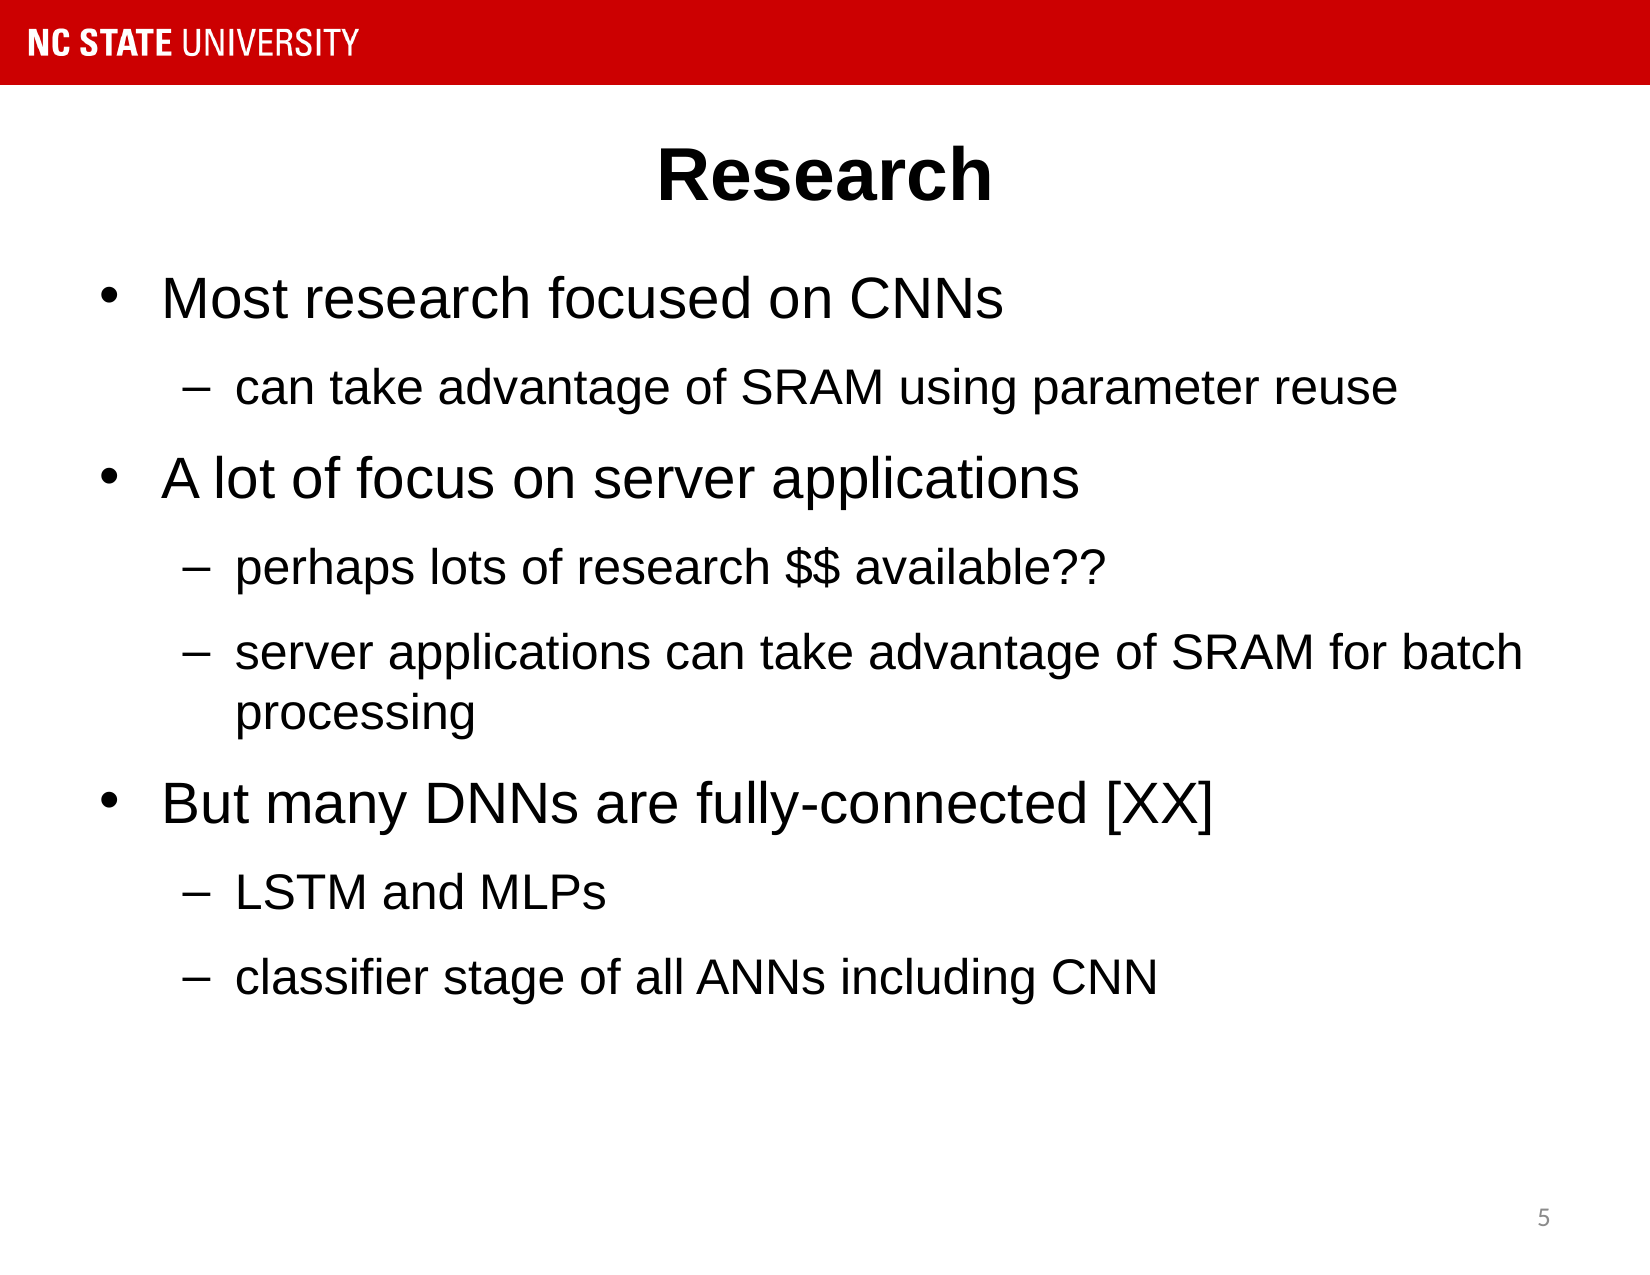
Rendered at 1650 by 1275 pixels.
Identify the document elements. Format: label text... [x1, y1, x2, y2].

picture [0, 0, 1650, 85]
list Most research focused on CNNs can take advantage of SRAM using parameter reuse A lot of focus on server applications perhaps lots of research $$ available?? server applications can take advantage of SRAM for batch processing But many DNNs are fully-connected [XX] LSTM and MLPs classifier stage of all ANNs including CNN [82, 251, 1547, 1176]
title Research [82, 70, 1568, 270]
slide_number 5 [1182, 1181, 1568, 1250]
